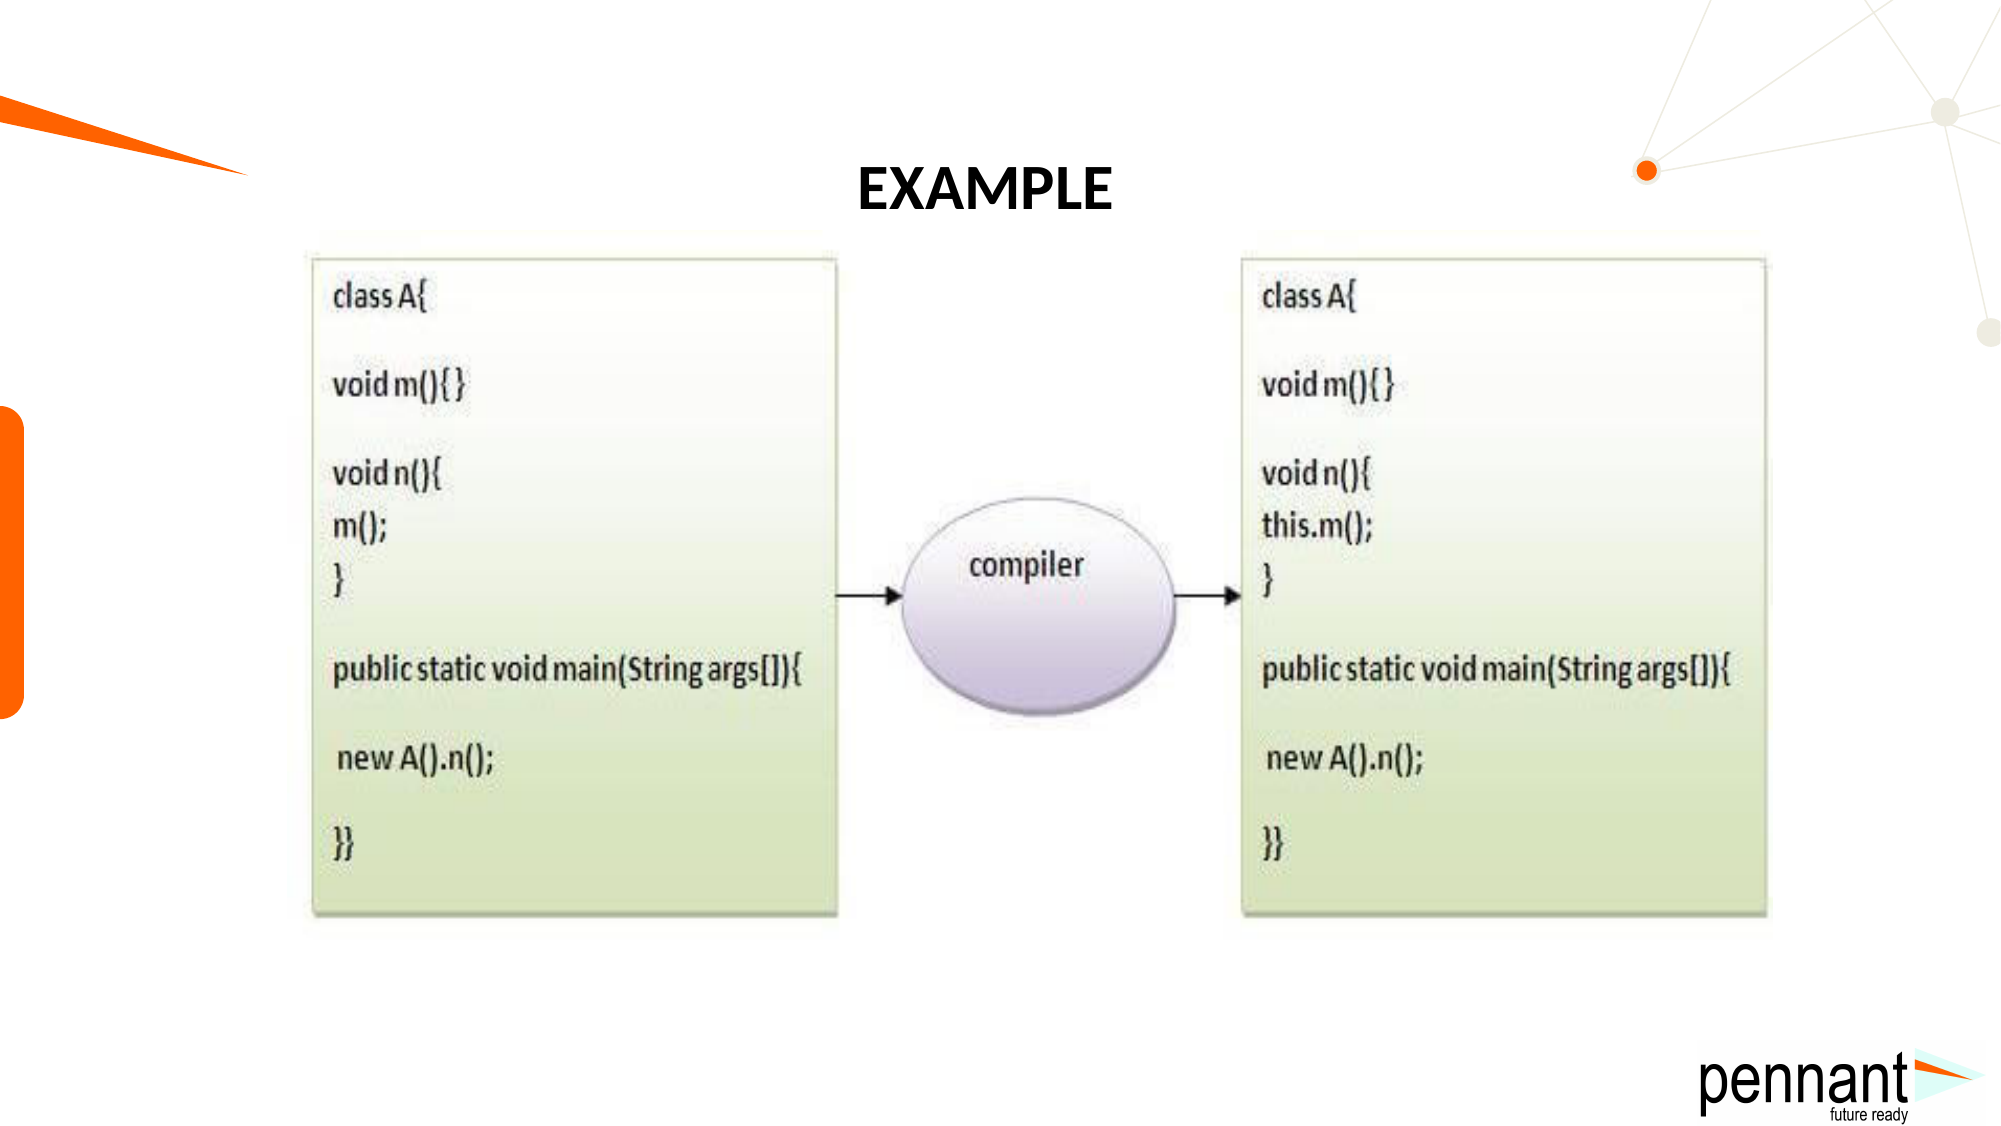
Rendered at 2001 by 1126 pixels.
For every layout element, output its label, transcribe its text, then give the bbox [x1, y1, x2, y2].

title EXAMPLE [386, 137, 1587, 228]
picture [1697, 1040, 1986, 1126]
picture [287, 230, 1774, 984]
